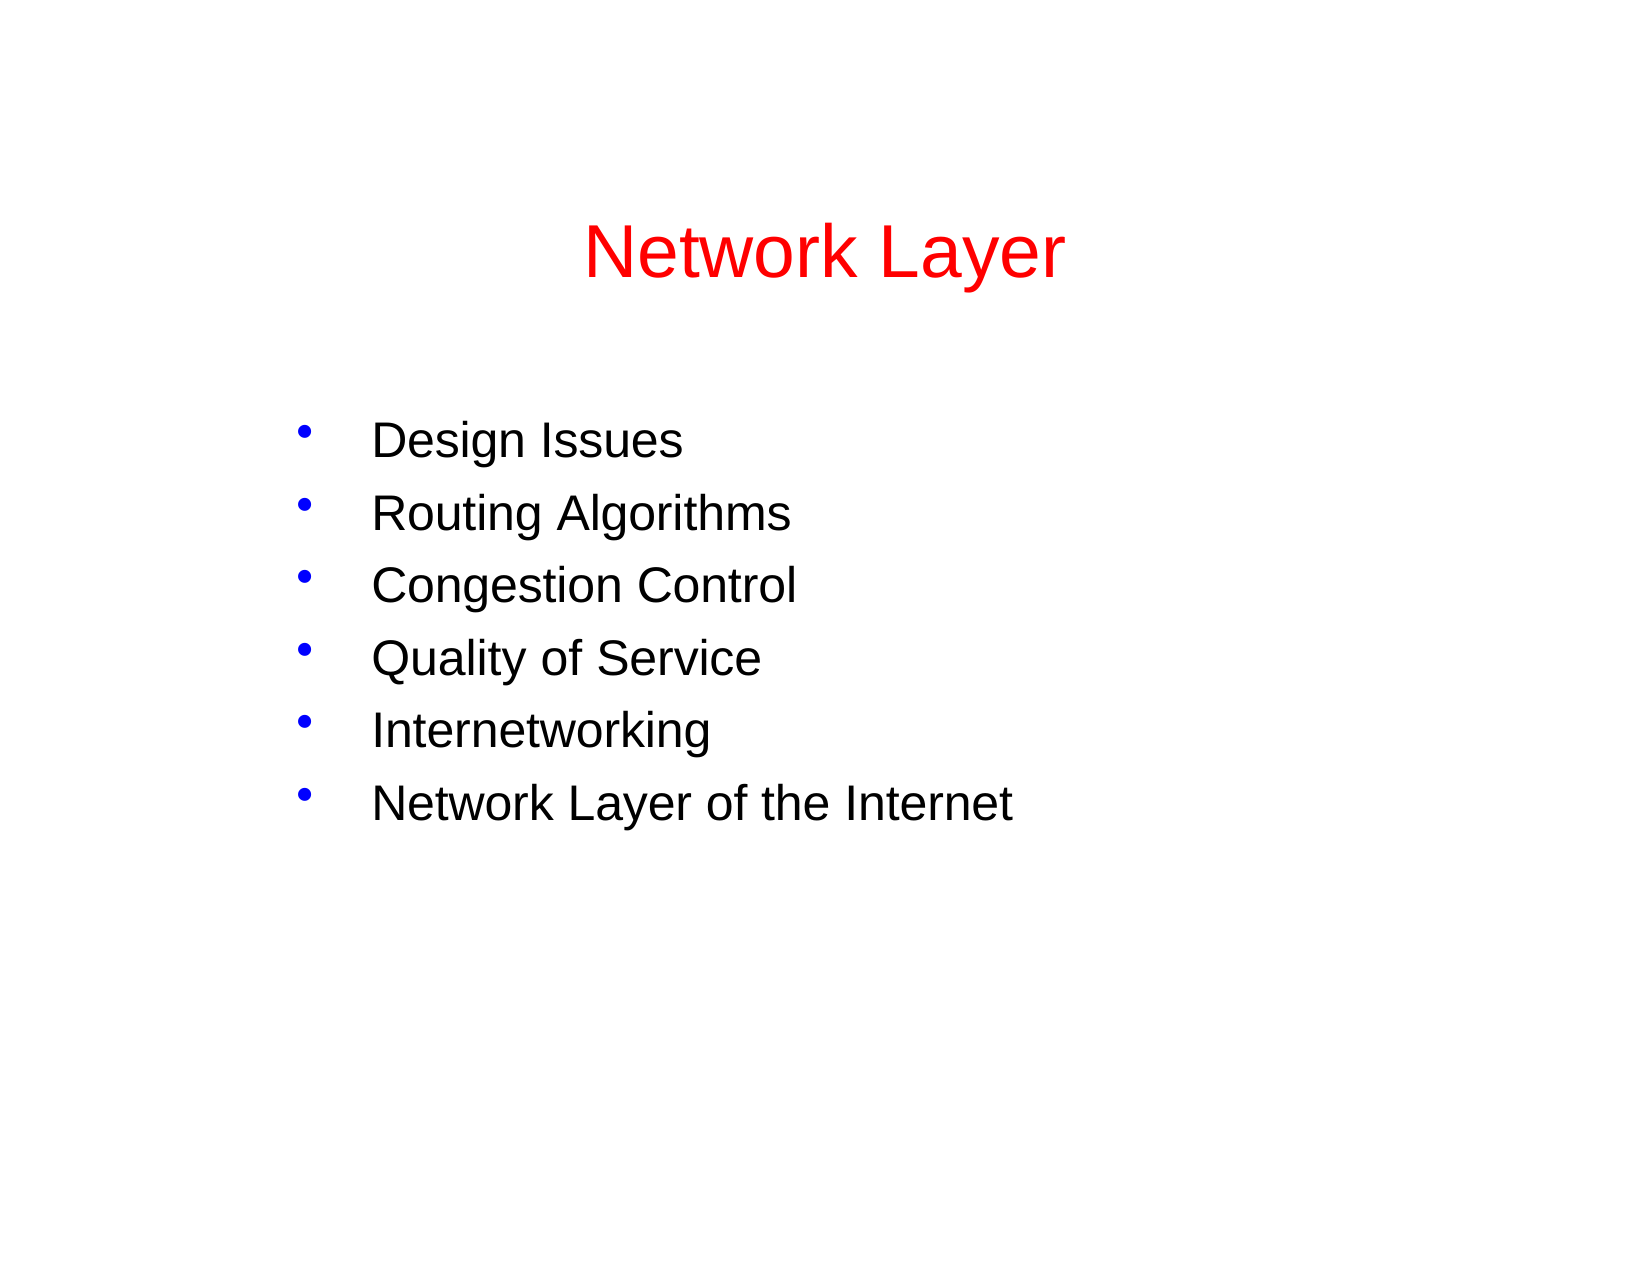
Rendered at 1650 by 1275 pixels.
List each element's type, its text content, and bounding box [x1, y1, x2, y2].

text_box Design Issues Routing Algorithms Congestion Control Quality of Service Internetworking Network Layer of the Internet [294, 393, 1018, 831]
title Network Layer [581, 200, 1069, 416]
